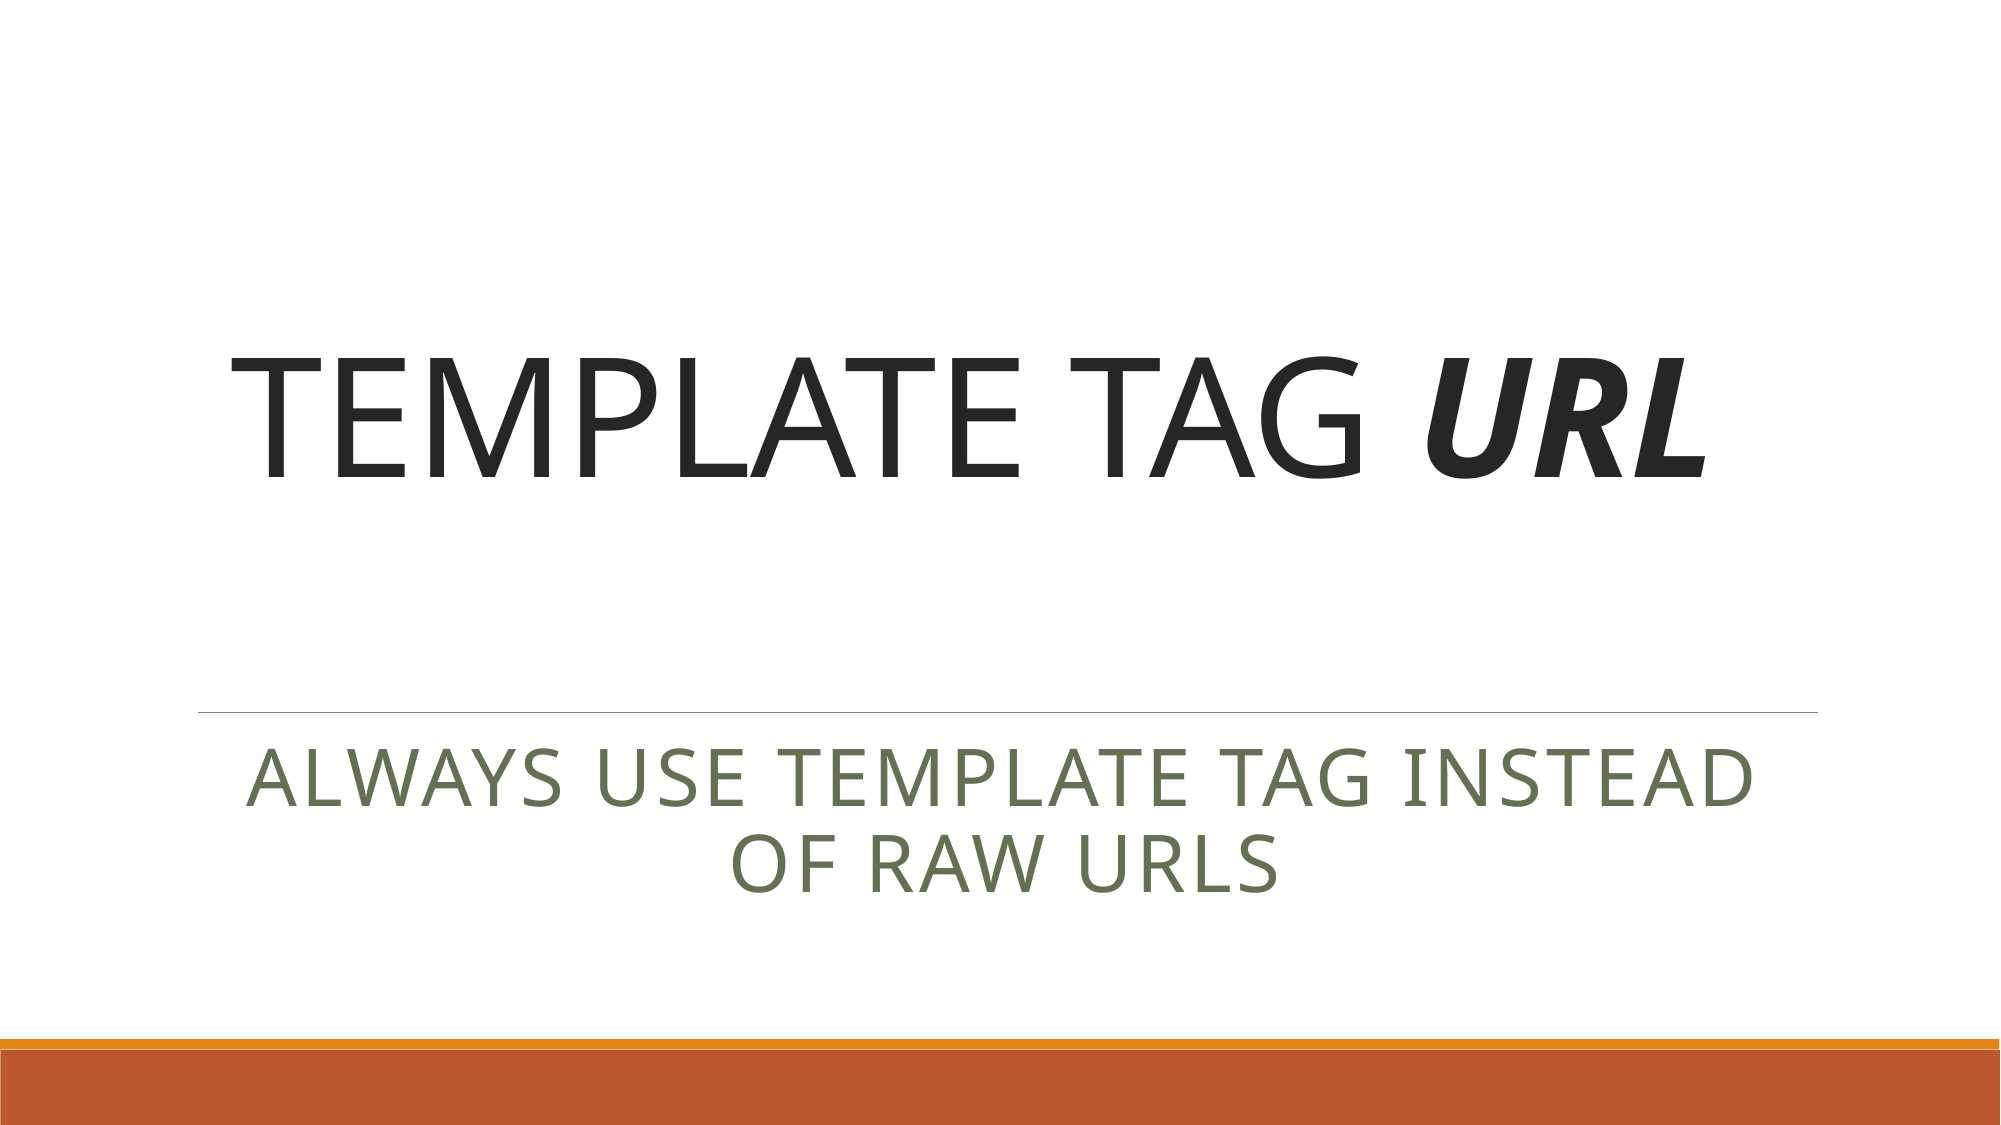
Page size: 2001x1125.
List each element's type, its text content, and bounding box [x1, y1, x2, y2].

list Always use template tag instead of RAW URLS [180, 730, 1830, 918]
title TEMPLATE TAG URL [149, 270, 1799, 519]
